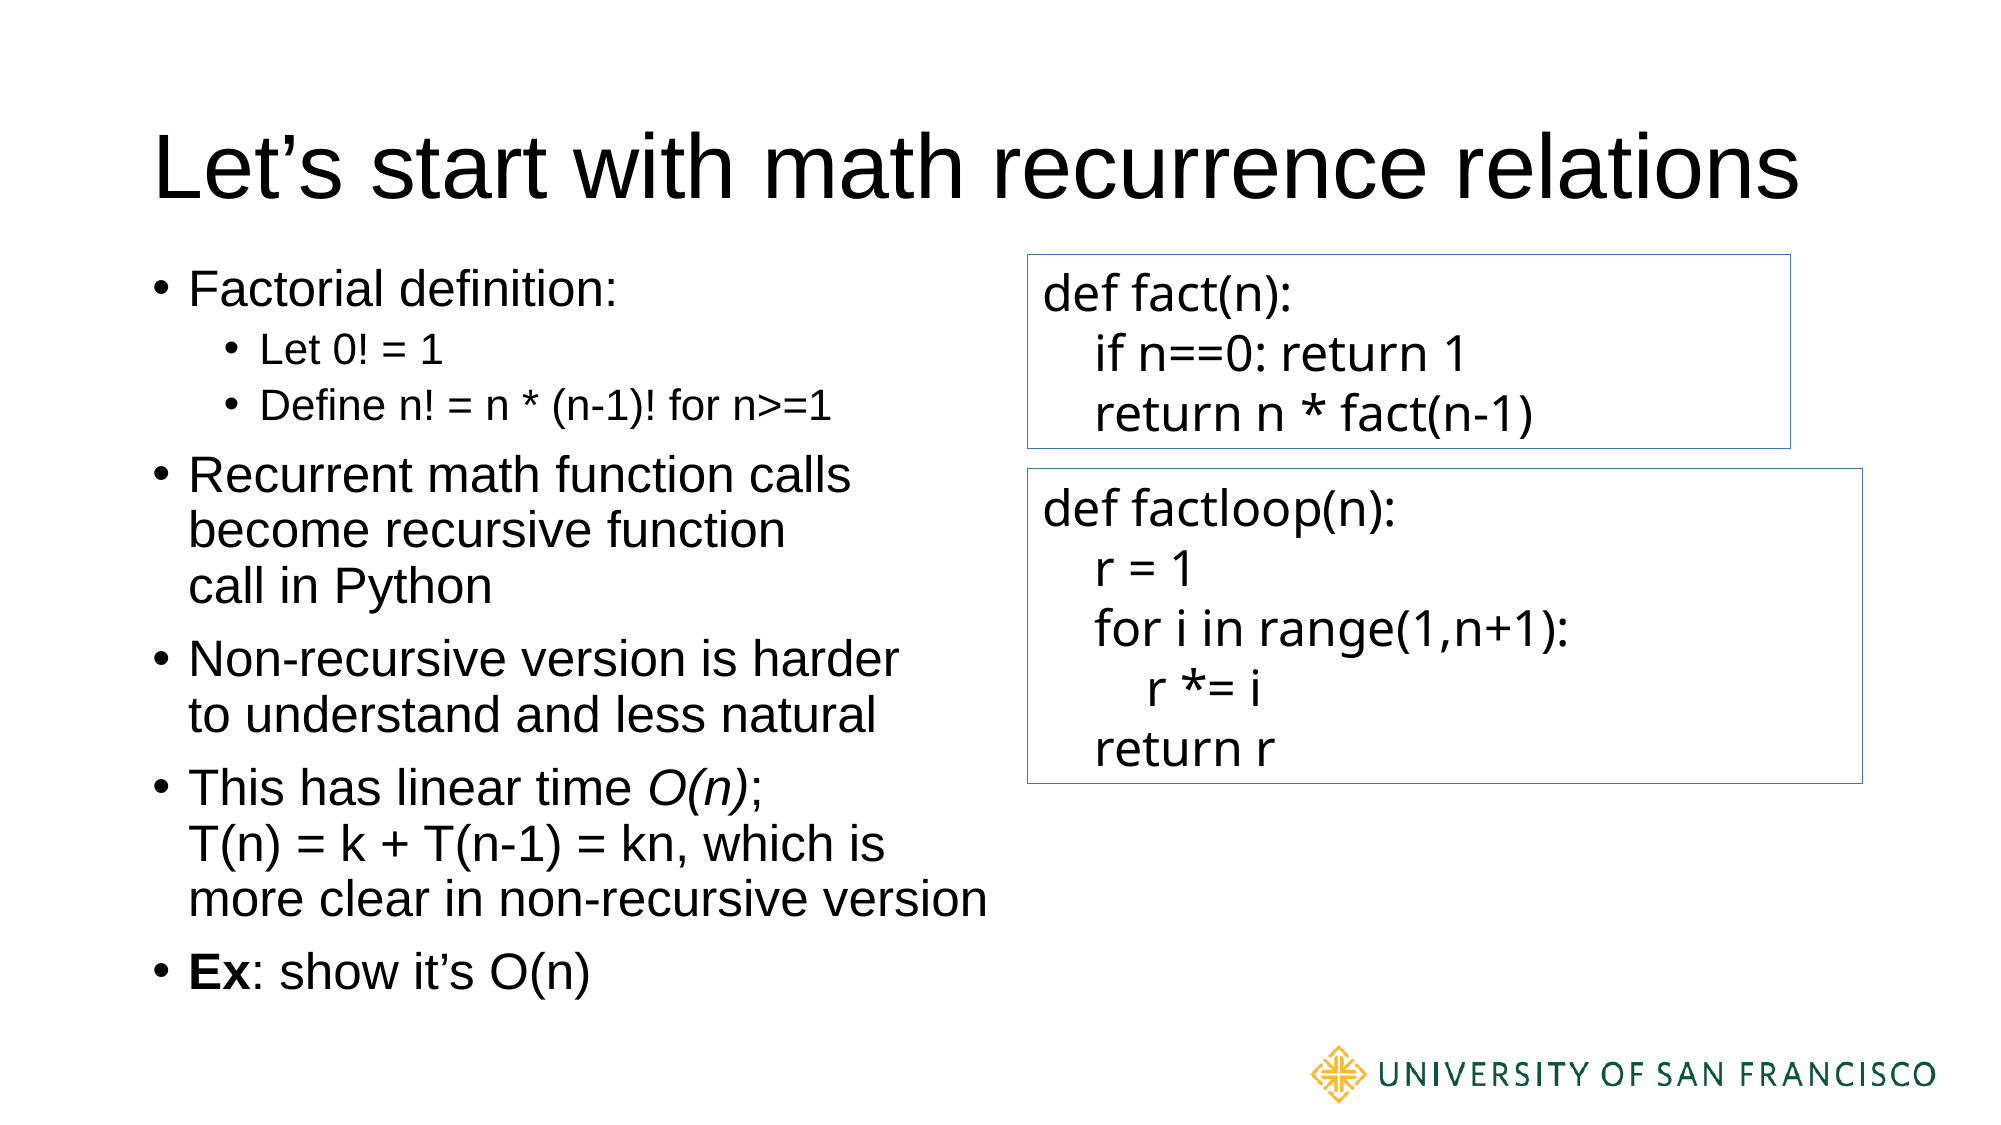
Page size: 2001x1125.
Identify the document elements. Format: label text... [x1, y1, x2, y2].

text_box def factloop(n): r = 1 for i in range(1,n+1): r *= i return r [1027, 468, 1863, 784]
text_box def fact(n): if n==0: return 1 return n * fact(n-1) [1027, 254, 1791, 449]
title Let’s start with math recurrence relations [137, 59, 1863, 254]
list Factorial definition: Let 0! = 1 Define n! = n * (n-1)! for n>=1 Recurrent math function calls become recursive function call in Python Non-recursive version is harder to understand and less natural This has linear time O(n); T(n) = k + T(n-1) = kn, which is more clear in non-recursive version Ex: show it’s O(n) [137, 254, 1863, 1014]
